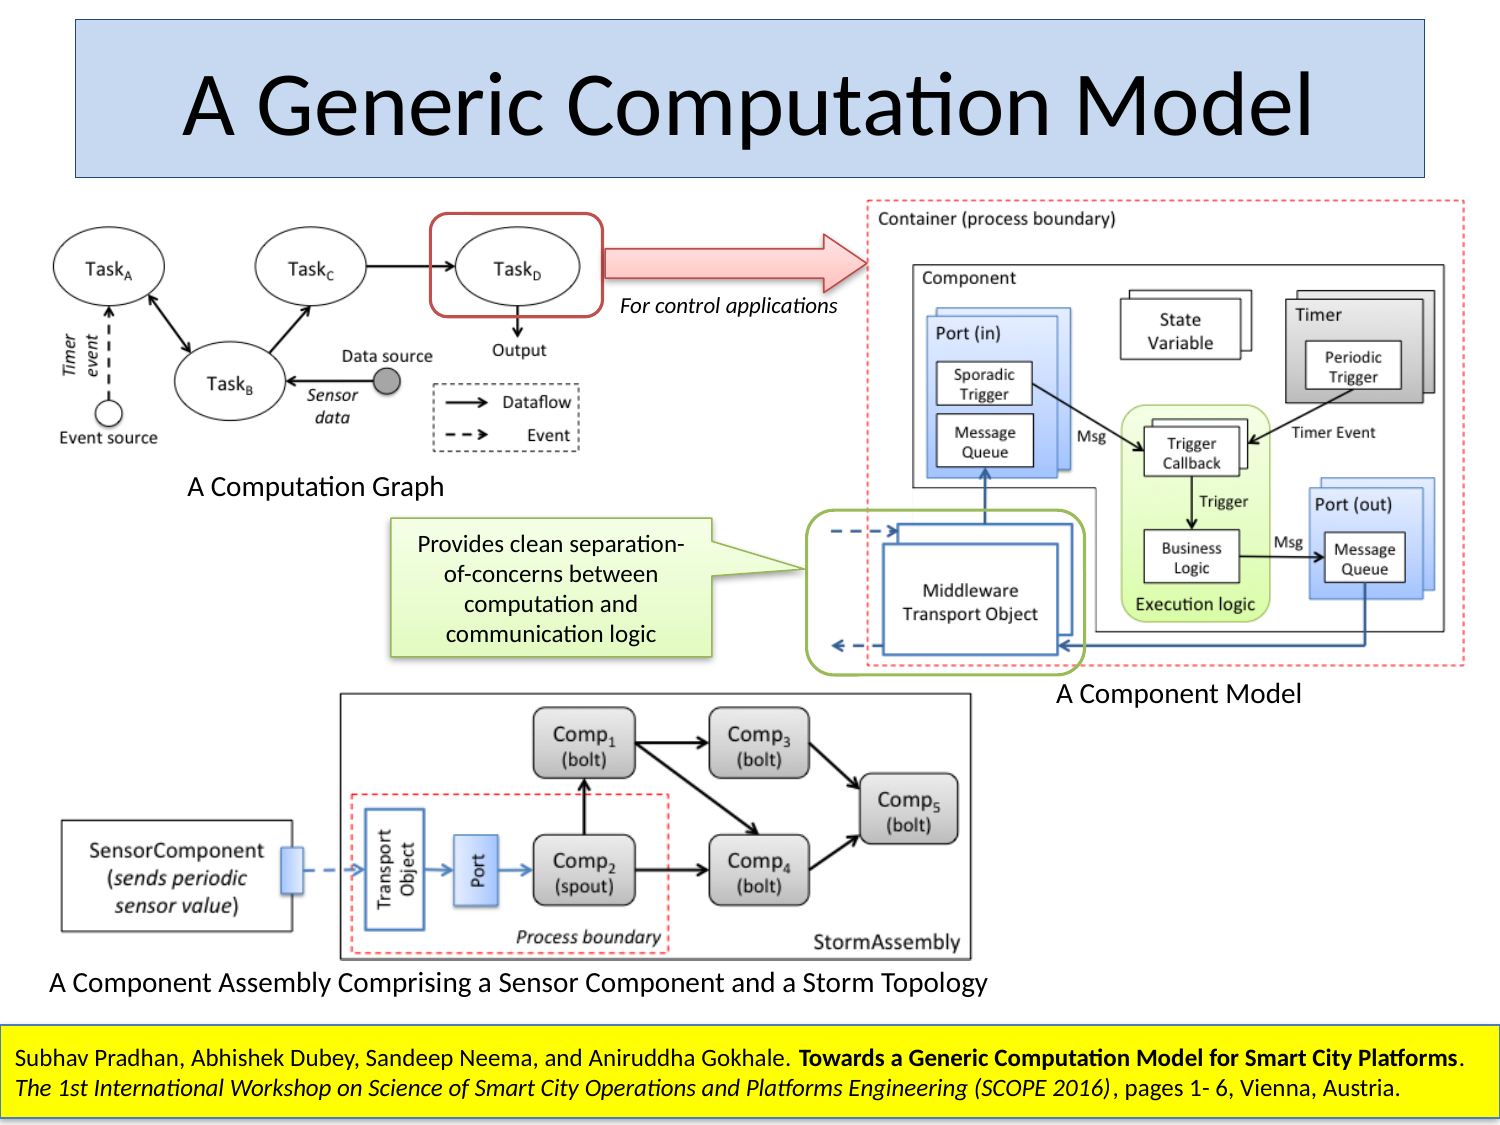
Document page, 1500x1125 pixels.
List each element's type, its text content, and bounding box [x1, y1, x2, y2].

text_box [804, 515, 1070, 678]
text_box Provides clean separation-of-concerns between computation and communication logic [390, 517, 806, 658]
picture [60, 692, 973, 962]
title A Generic Computation Model [75, 19, 1425, 178]
picture [40, 226, 581, 453]
text_box A Component Assembly Comprising a Sensor Component and a Storm Topology [17, 955, 1021, 1006]
picture [820, 199, 1465, 667]
text_box A Computation Graph [123, 462, 508, 510]
text_box [604, 247, 815, 279]
text_box A Component Model [987, 674, 1372, 717]
text_box Subhav Pradhan, Abhishek Dubey, Sandeep Neema, and Aniruddha Gokhale. Towards a Generic Computation Model for Smart City Platforms. The 1st International Workshop on Science of Smart City Operations and Platforms Engineering (SCOPE 2016), pages 1- 6, Vienna, Austria. [0, 1024, 1500, 1119]
text_box For control applications [605, 282, 815, 326]
text_box [429, 211, 605, 319]
